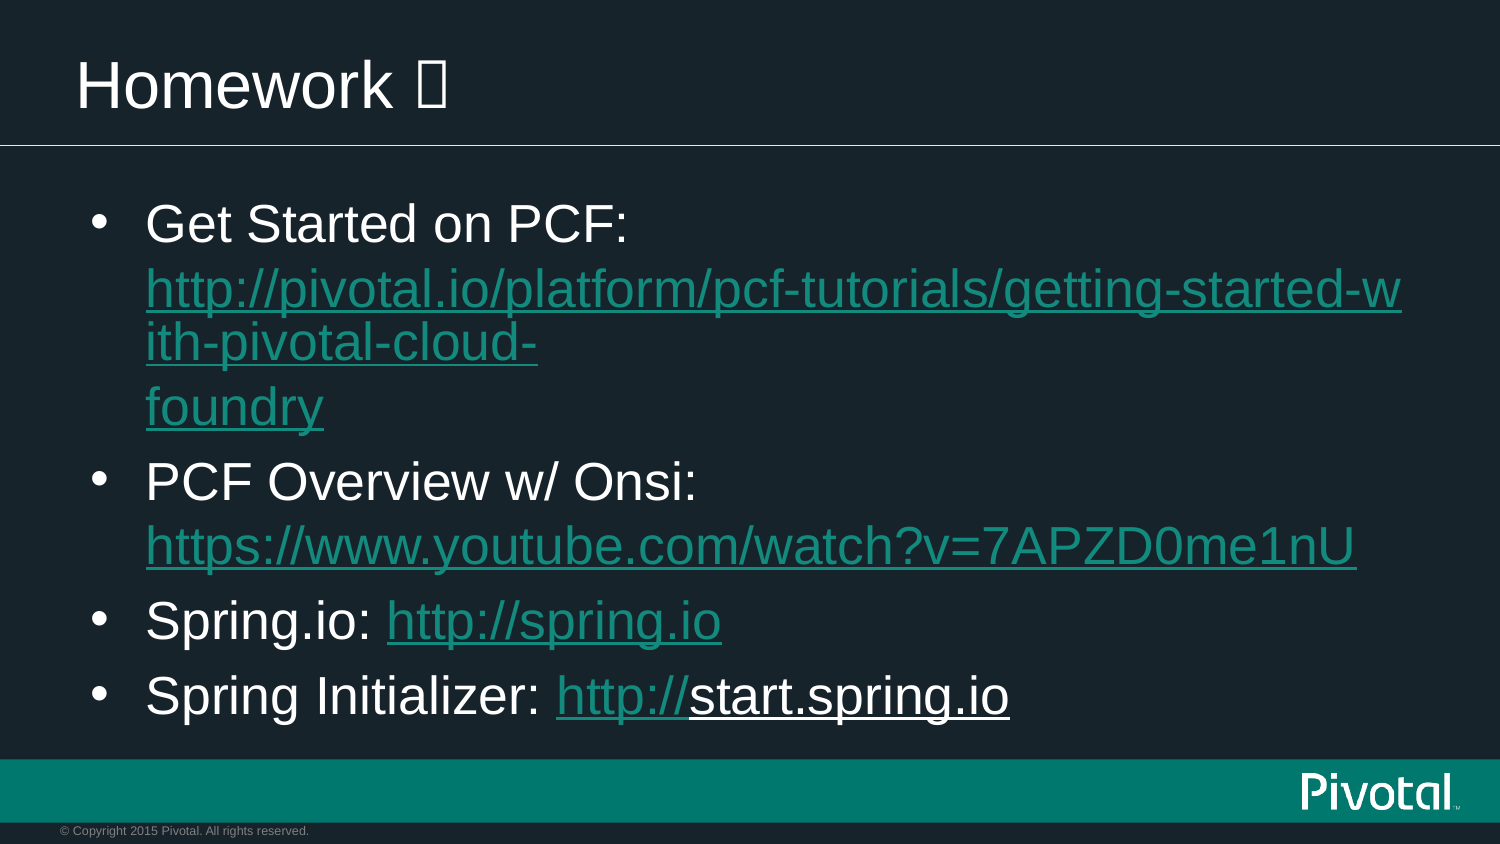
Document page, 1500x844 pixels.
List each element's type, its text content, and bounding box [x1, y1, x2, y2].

title Homework  [75, 52, 1425, 113]
list Get Started on PCF: http://pivotal.io/platform/pcf-tutorials/getting-started-with-pivotal-cloud-foundry PCF Overview w/ Onsi: https://www.youtube.com/watch?v=7APZD0me1nU Spring.io: http://spring.io Spring Initializer: http://start.spring.io [75, 181, 1425, 688]
picture [1302, 773, 1460, 810]
